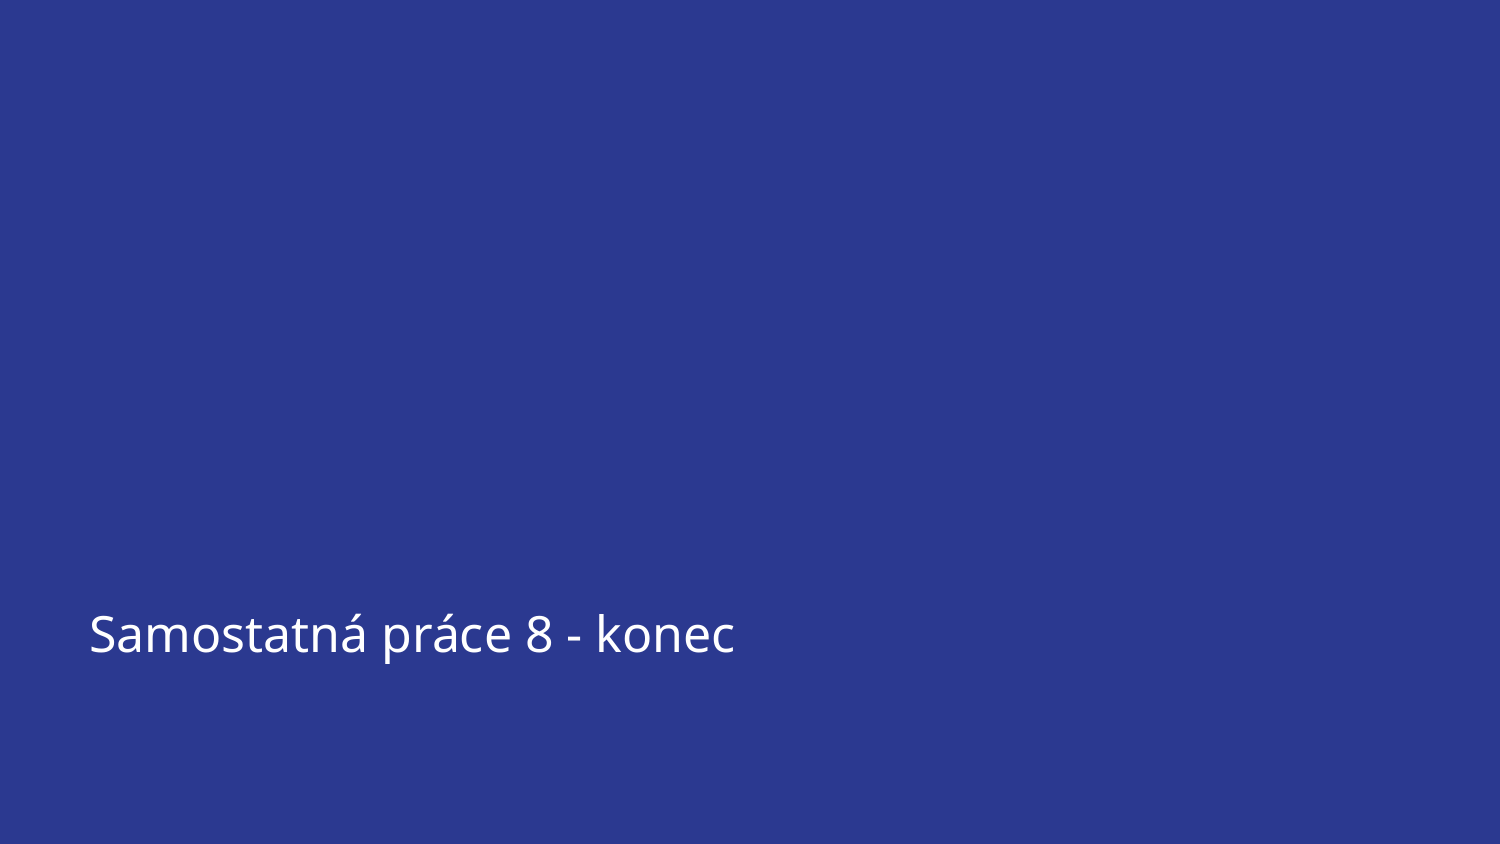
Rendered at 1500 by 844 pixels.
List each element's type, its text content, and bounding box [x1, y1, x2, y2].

title Samostatná práce 8 - konec [74, 598, 1088, 678]
